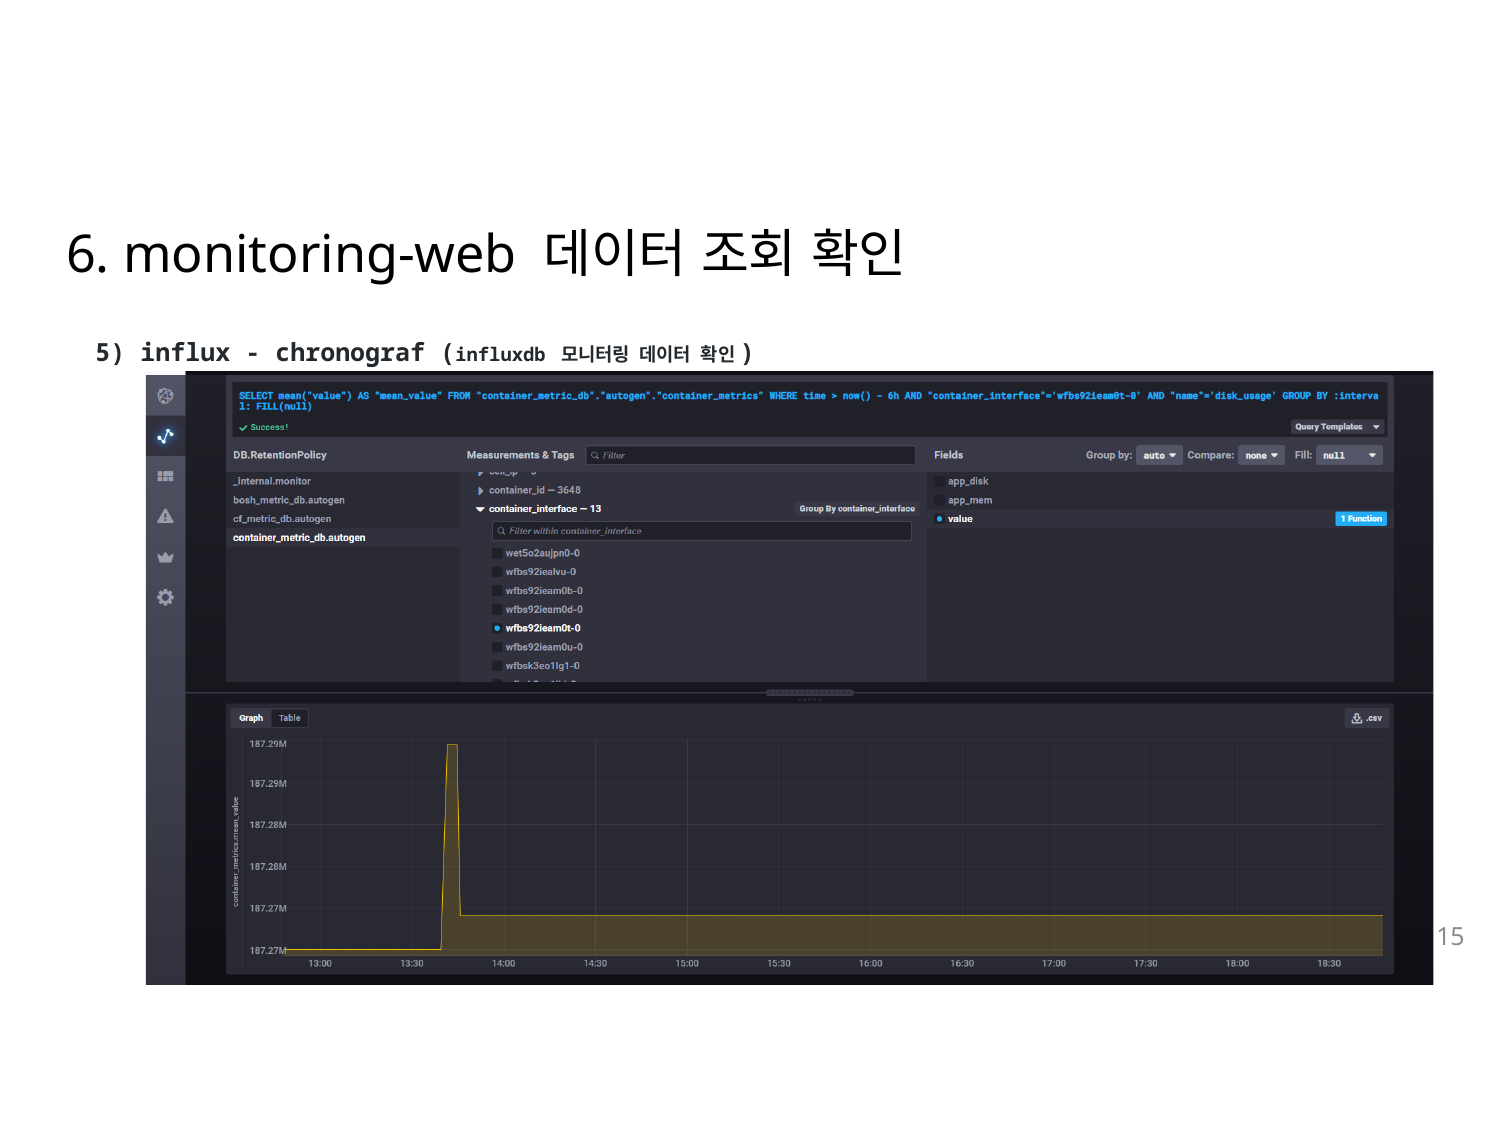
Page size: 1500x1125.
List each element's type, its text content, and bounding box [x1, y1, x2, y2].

picture [145, 371, 1434, 985]
title 6. monitoring-web 데이터 조회 확인 [51, 212, 1449, 307]
slide_number 15 [1434, 905, 1480, 971]
text_box 5) influx - chronograf (influxdb 모니터링 데이터 확인) [80, 320, 1315, 378]
